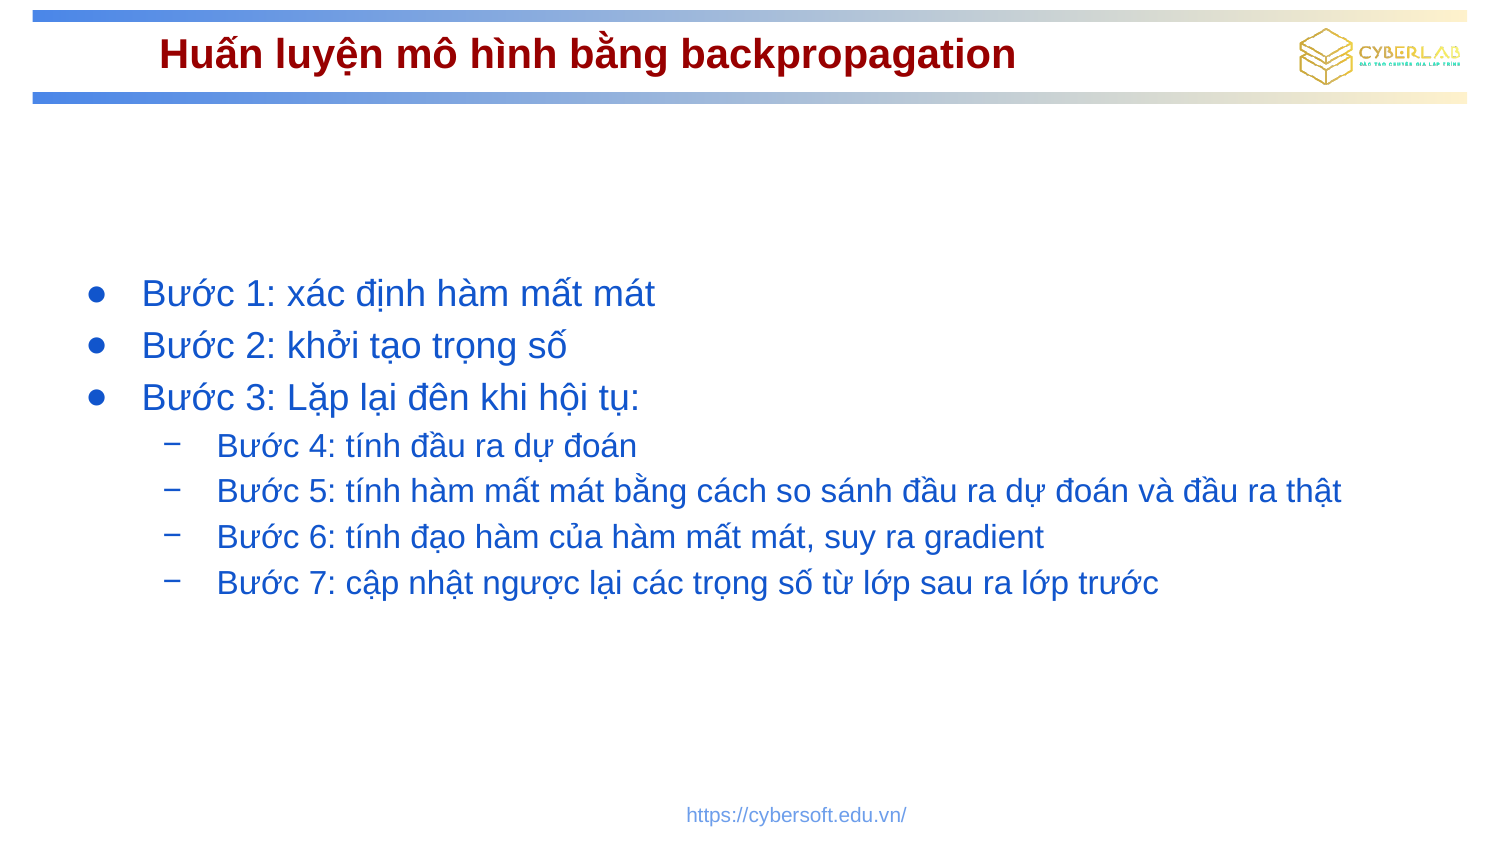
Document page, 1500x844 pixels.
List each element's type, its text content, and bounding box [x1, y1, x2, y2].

title Huấn luyện mô hình bằng backpropagation [144, 12, 1449, 93]
list Bước 1: xác định hàm mất mát Bước 2: khởi tạo trọng số Bước 3: Lặp lại đên khi hội tụ: Bước 4: tính đầu ra dự đoán Bước 5: tính hàm mất mát bằng cách so sánh đầu ra dự đoán và đầu ra thật Bước 6: tính đạo hàm của hàm mất mát, suy ra gradient Bước 7: cập nhật ngược lại các trọng số từ lớp sau ra lớp trước [51, 247, 1450, 740]
picture [1449, 28, 1468, 85]
